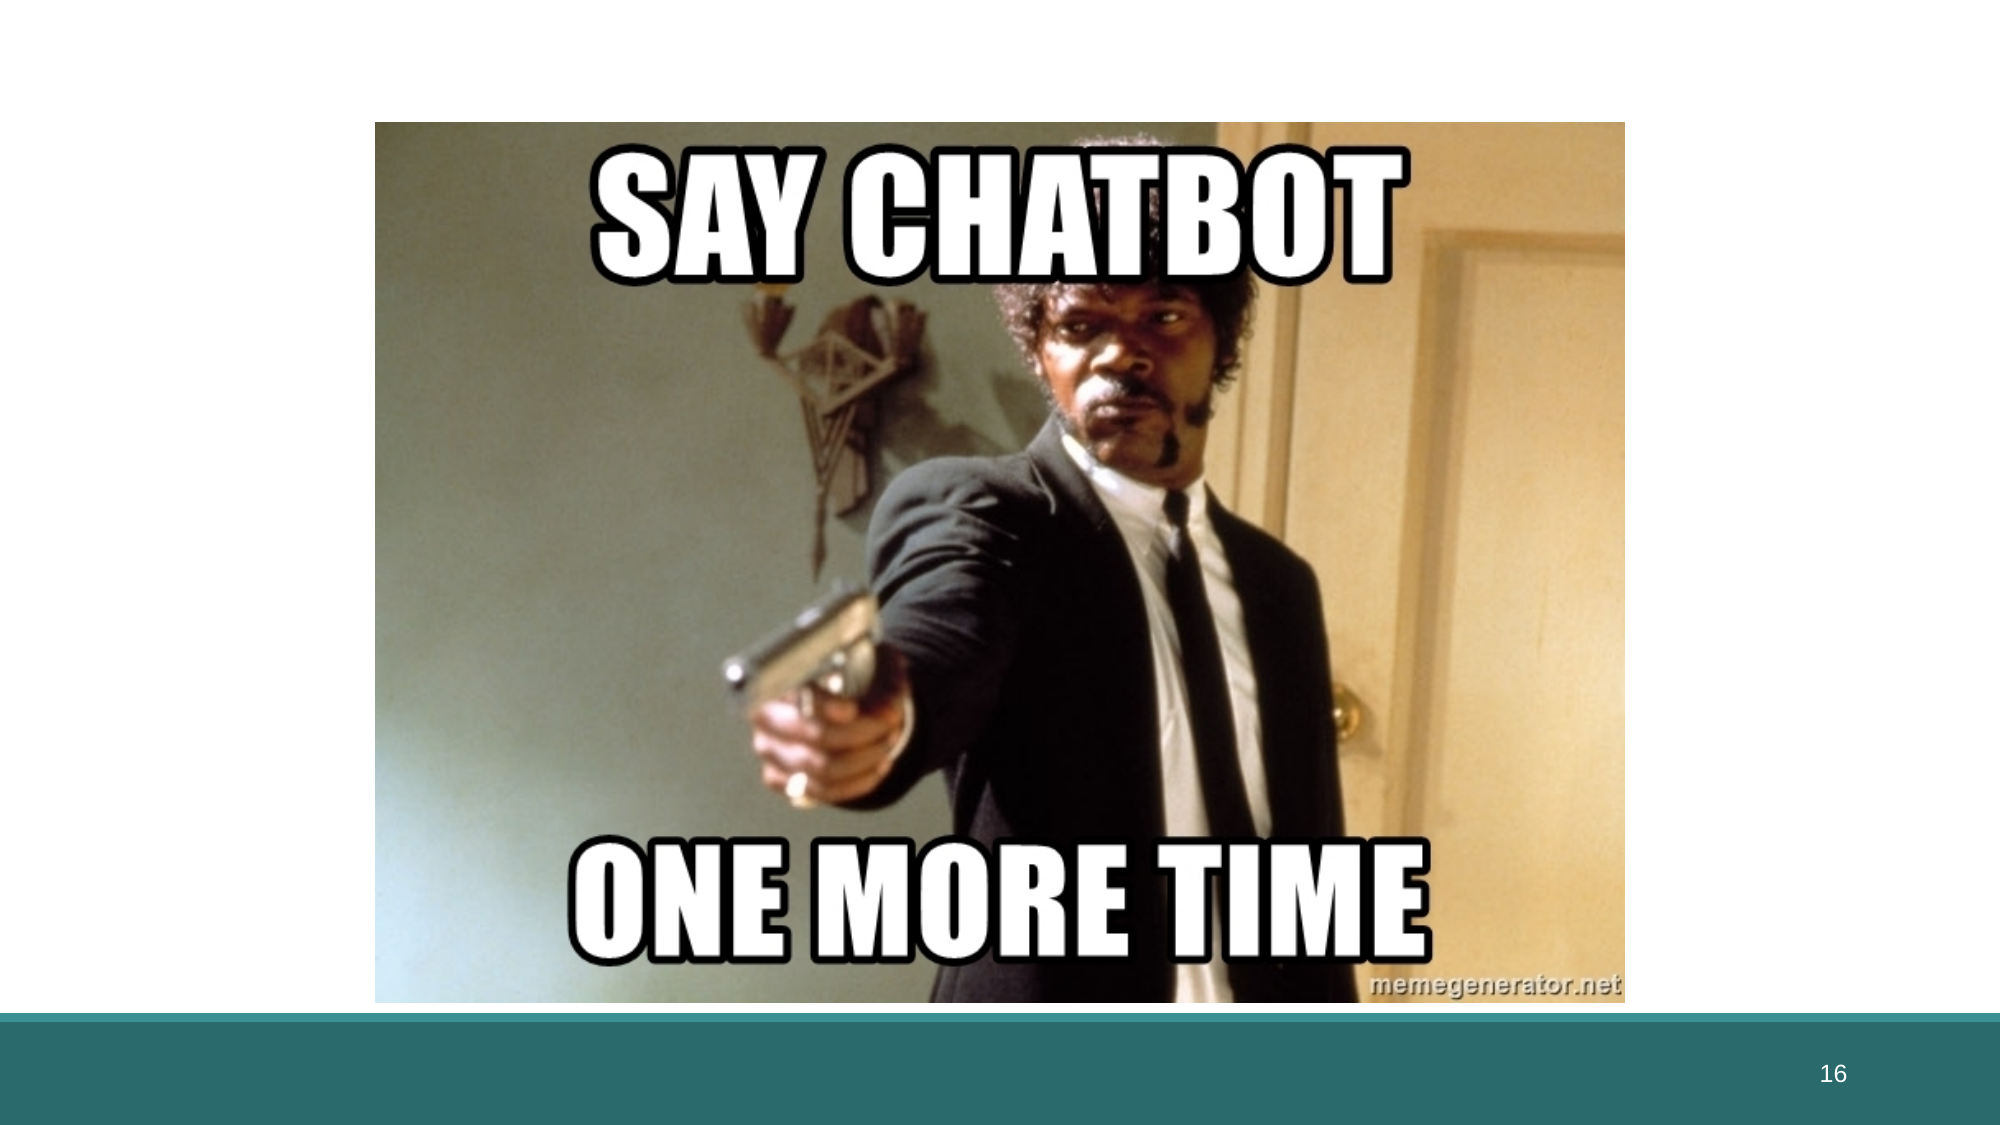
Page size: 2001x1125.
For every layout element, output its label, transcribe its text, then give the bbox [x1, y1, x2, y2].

slide_number 16 [1412, 1042, 1863, 1103]
picture [374, 122, 1625, 1003]
